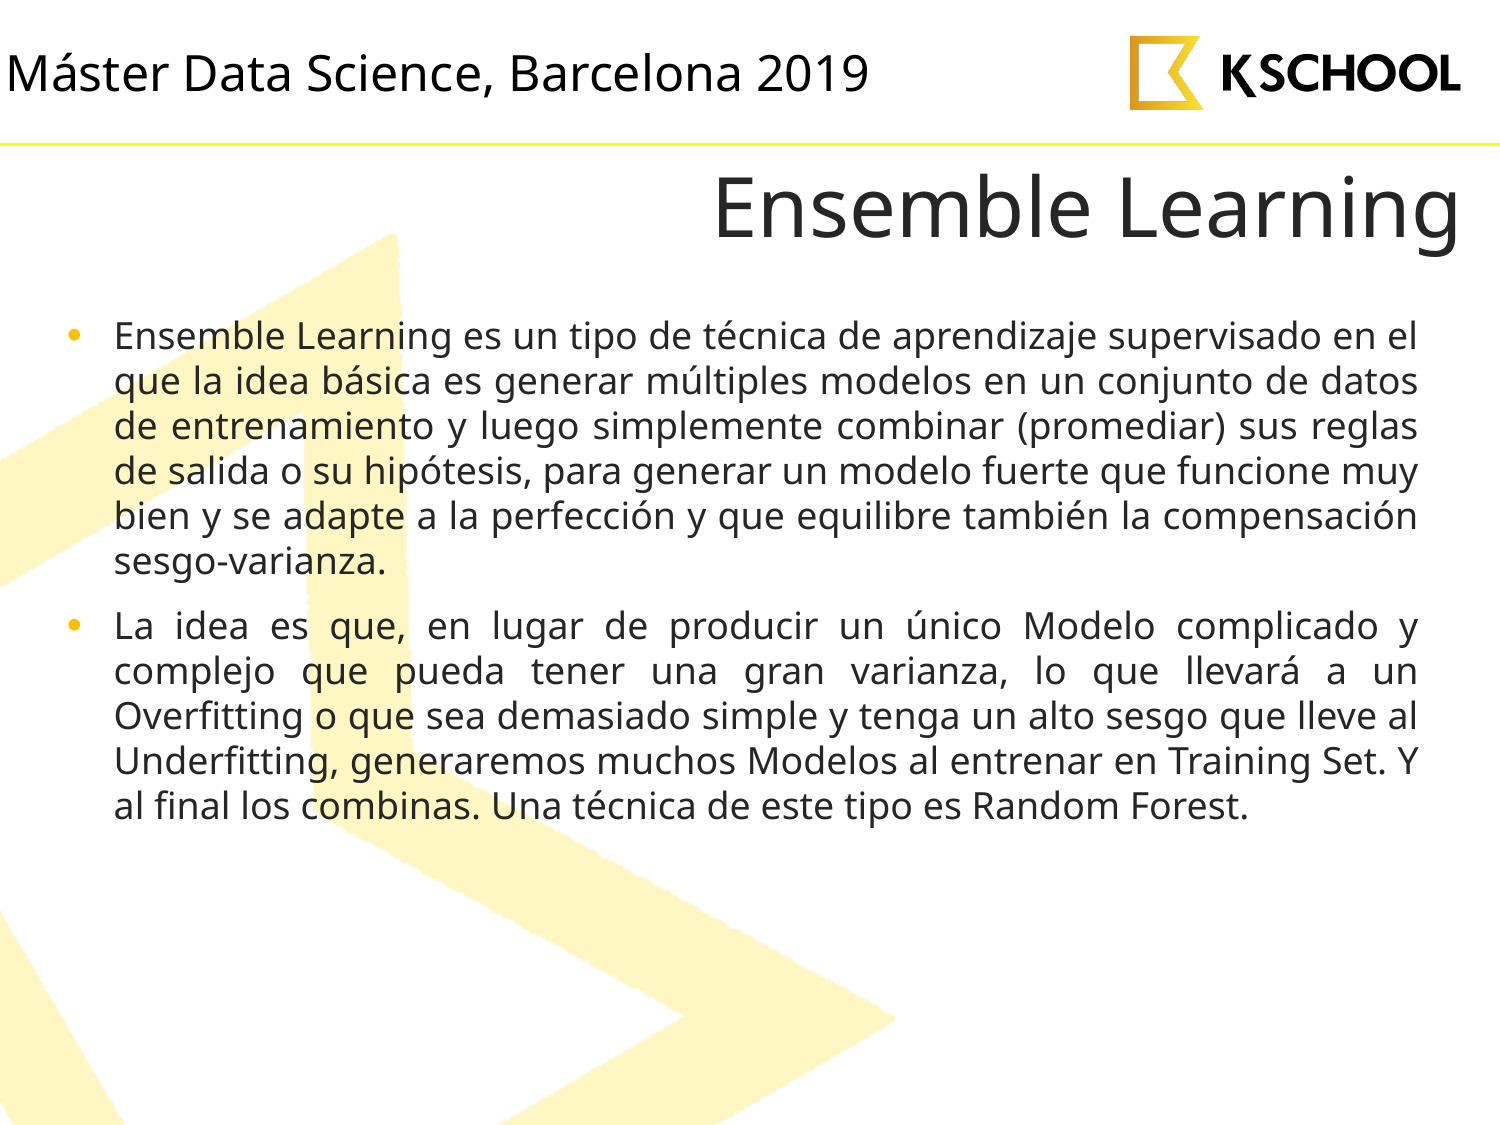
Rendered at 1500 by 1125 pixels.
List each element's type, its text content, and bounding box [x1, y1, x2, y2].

picture [0, 188, 919, 1125]
list Ensemble Learning es un tipo de técnica de aprendizaje supervisado en el que la idea básica es generar múltiples modelos en un conjunto de datos de entrenamiento y luego simplemente combinar (promediar) sus reglas de salida o su hipótesis, para generar un modelo fuerte que funcione muy bien y se adapte a la perfección y que equilibre también la compensación sesgo-varianza. La idea es que, en lugar de producir un único Modelo complicado y complejo que pueda tener una gran varianza, lo que llevará a un Overfitting o que sea demasiado simple y tenga un alto sesgo que lleve al Underfitting, generaremos muchos Modelos al entrenar en Training Set. Y al final los combinas. Una técnica de este tipo es Random Forest. [52, 304, 1435, 1058]
picture [1121, 23, 1473, 120]
title Ensemble Learning [330, 147, 1478, 268]
